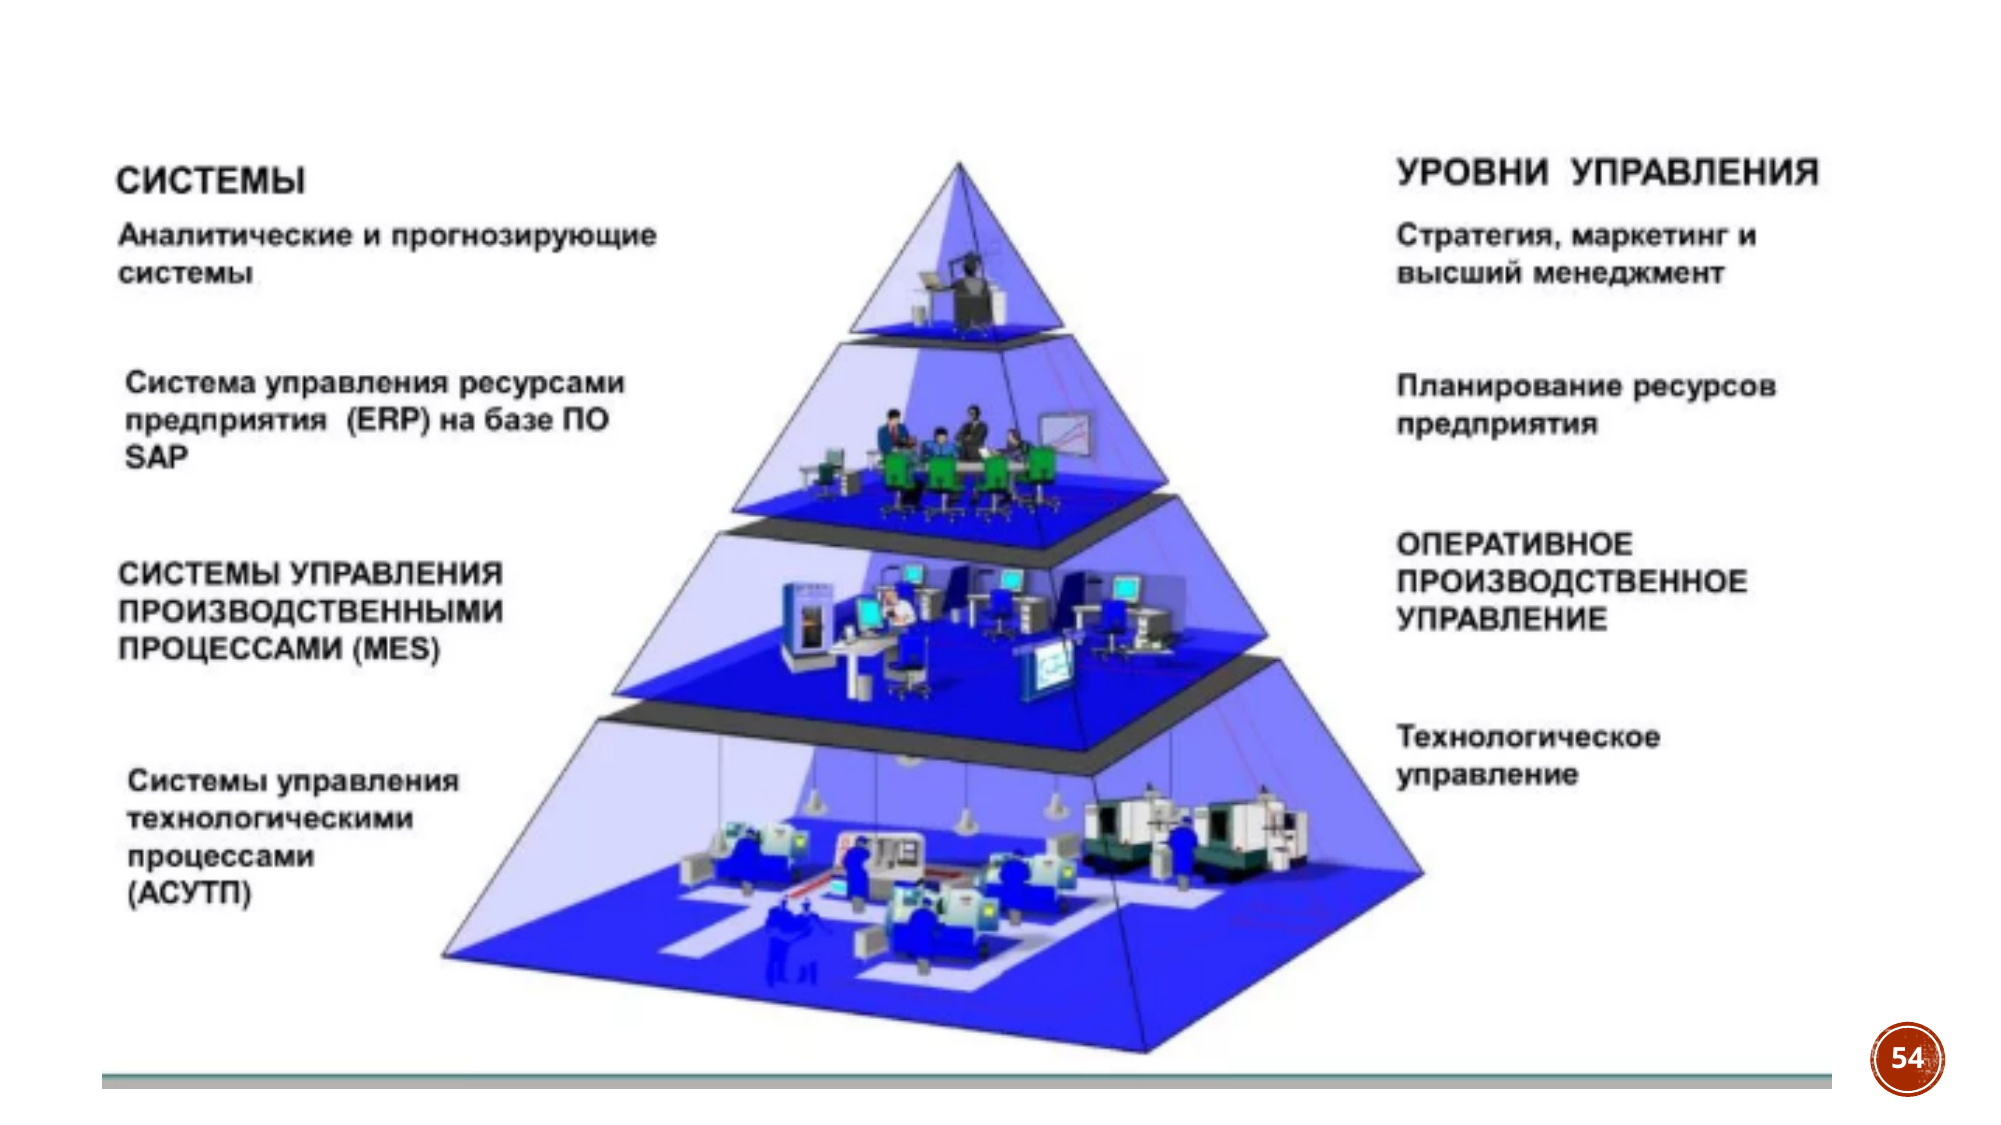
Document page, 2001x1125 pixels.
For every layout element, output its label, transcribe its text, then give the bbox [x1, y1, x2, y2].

picture [102, 74, 1832, 1089]
slide_number 54 [1855, 1028, 1961, 1089]
